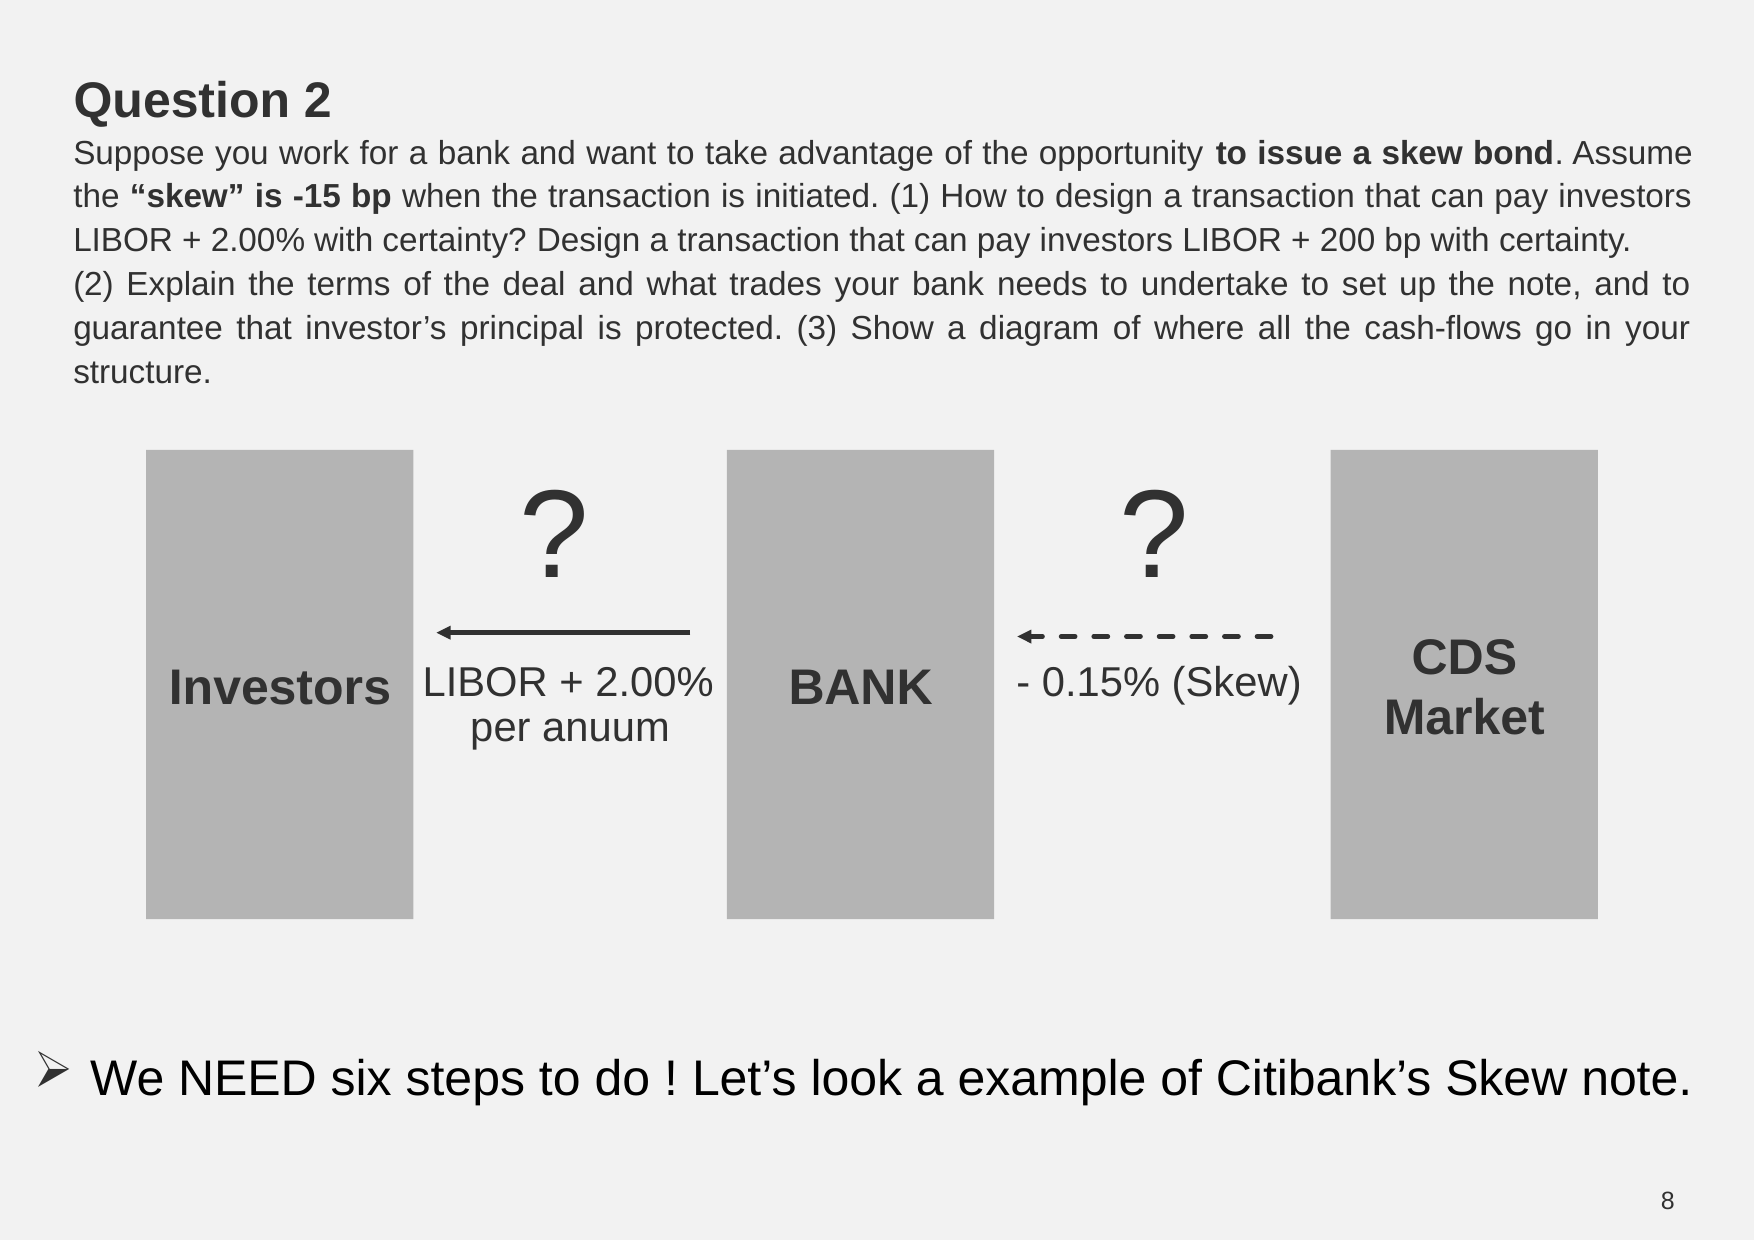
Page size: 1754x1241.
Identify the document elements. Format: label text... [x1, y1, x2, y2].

list Question 2 [73, 62, 1693, 126]
text_box Suppose you work for a bank and want to take advantage of the opportunity to issue a skew bond. Assume the “skew” is -15 bp when the transaction is initiated. (1) How to design a transaction that can pay investors LIBOR + 2.00% with certainty? Design a transaction that can pay investors LIBOR + 200 bp with certainty. (2) Explain the terms of the deal and what trades your bank needs to undertake to set up the note, and to guarantee that investor’s principal is protected. (3) Show a diagram of where all the cash-flows go in your structure. [73, 126, 1693, 400]
text_box BANK [726, 449, 995, 920]
slide_number 8 [1646, 1177, 1740, 1224]
text_box - 0.15% (Skew) [1010, 658, 1345, 711]
text_box ? [513, 556, 701, 609]
text_box Investors [146, 449, 414, 920]
text_box ? [1113, 556, 1301, 609]
text_box LIBOR + 2.00% per anuum [416, 658, 724, 756]
text_box CDS Market [1330, 449, 1598, 920]
text_box We NEED six steps to do ! Let’s look a example of Citibank’s Skew note. [27, 1013, 1754, 1112]
